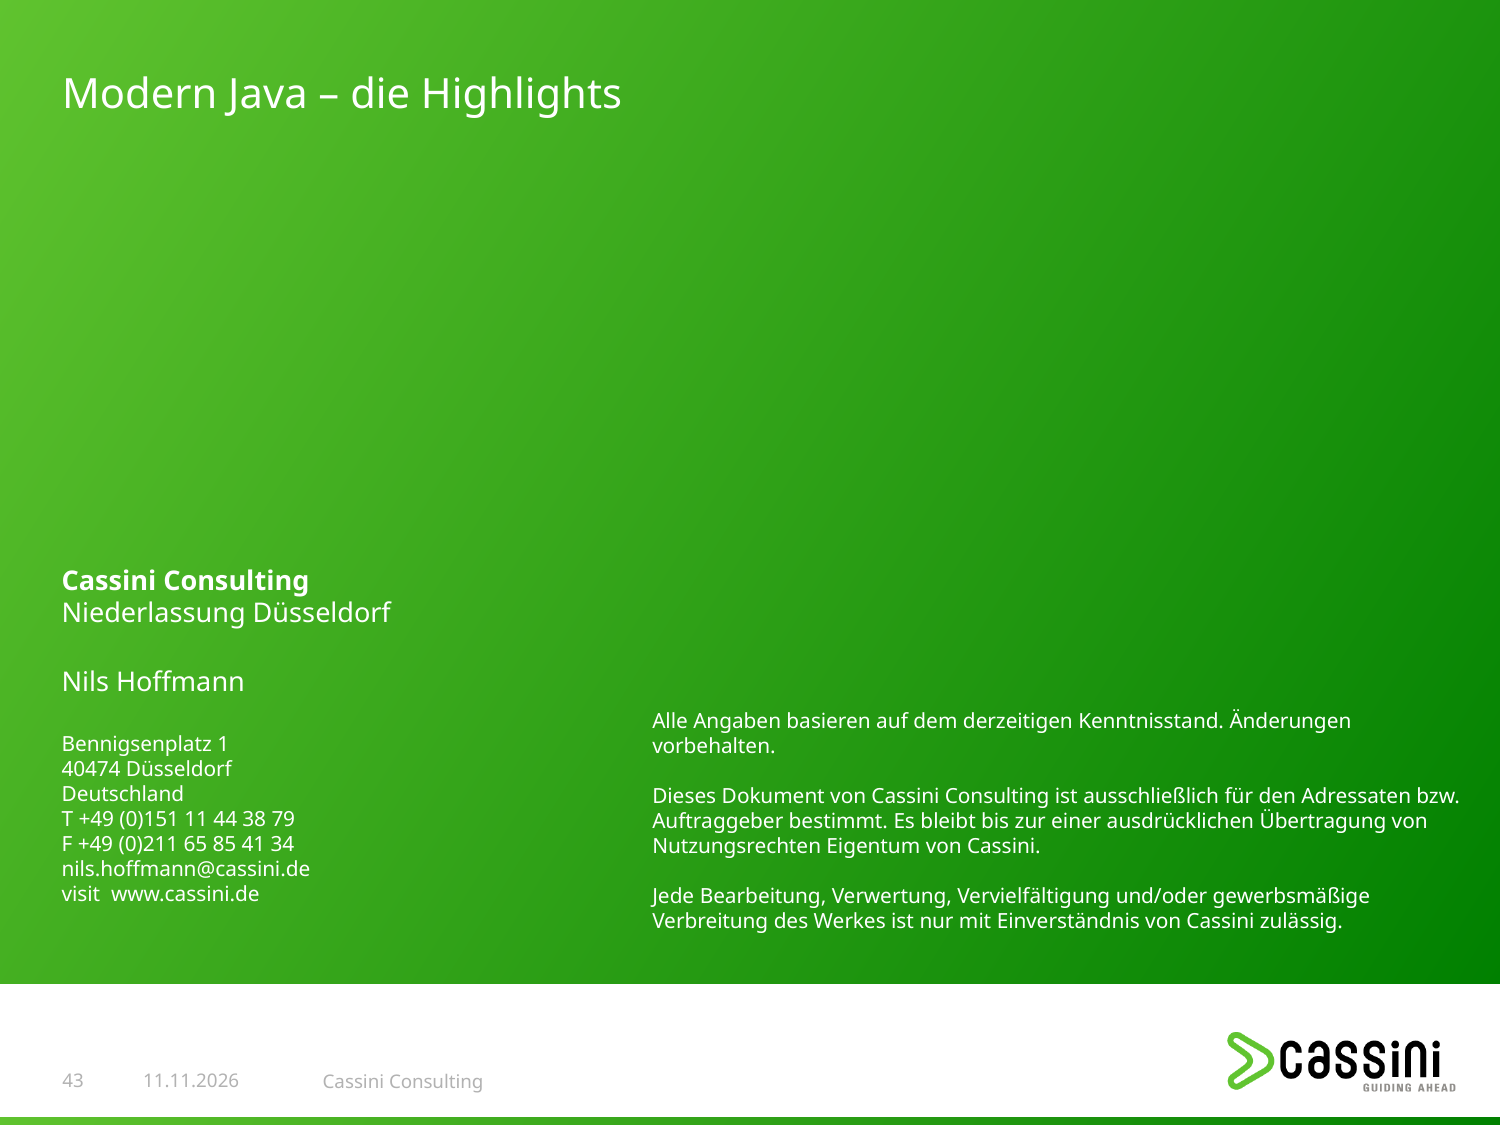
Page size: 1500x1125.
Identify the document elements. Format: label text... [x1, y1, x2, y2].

text_box Alle Angaben basieren auf dem derzeitigen Kenntnisstand. Änderungen vorbehalten. Dieses Dokument von Cassini Consulting ist ausschließlich für den Adressaten bzw. Auftraggeber bestimmt. Es bleibt bis zur einer ausdrücklichen Übertragung von Nutzungsrechten Eigentum von Cassini. Jede Bearbeitung, Verwertung, Vervielfältigung und/oder gewerbsmäßige Verbreitung des Werkes ist nur mit Einverständnis von Cassini zulässig. [637, 699, 1475, 940]
title Modern Java – die Highlights [47, 59, 1321, 190]
footer Cassini Consulting [307, 1060, 1041, 1103]
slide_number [128, 1060, 307, 1103]
text_box Cassini Consulting Niederlassung Düsseldorf Nils Hoffmann Bennigsenplatz 1 40474 Düsseldorf Deutschland T +49 (0)151 11 44 38 79 F +49 (0)211 65 85 41 34 nils.hoffmann@cassini.de visit www.cassini.de [46, 562, 486, 913]
slide_number 43 [47, 1060, 128, 1103]
text_box [0, 0, 1500, 984]
picture [1225, 1031, 1457, 1092]
